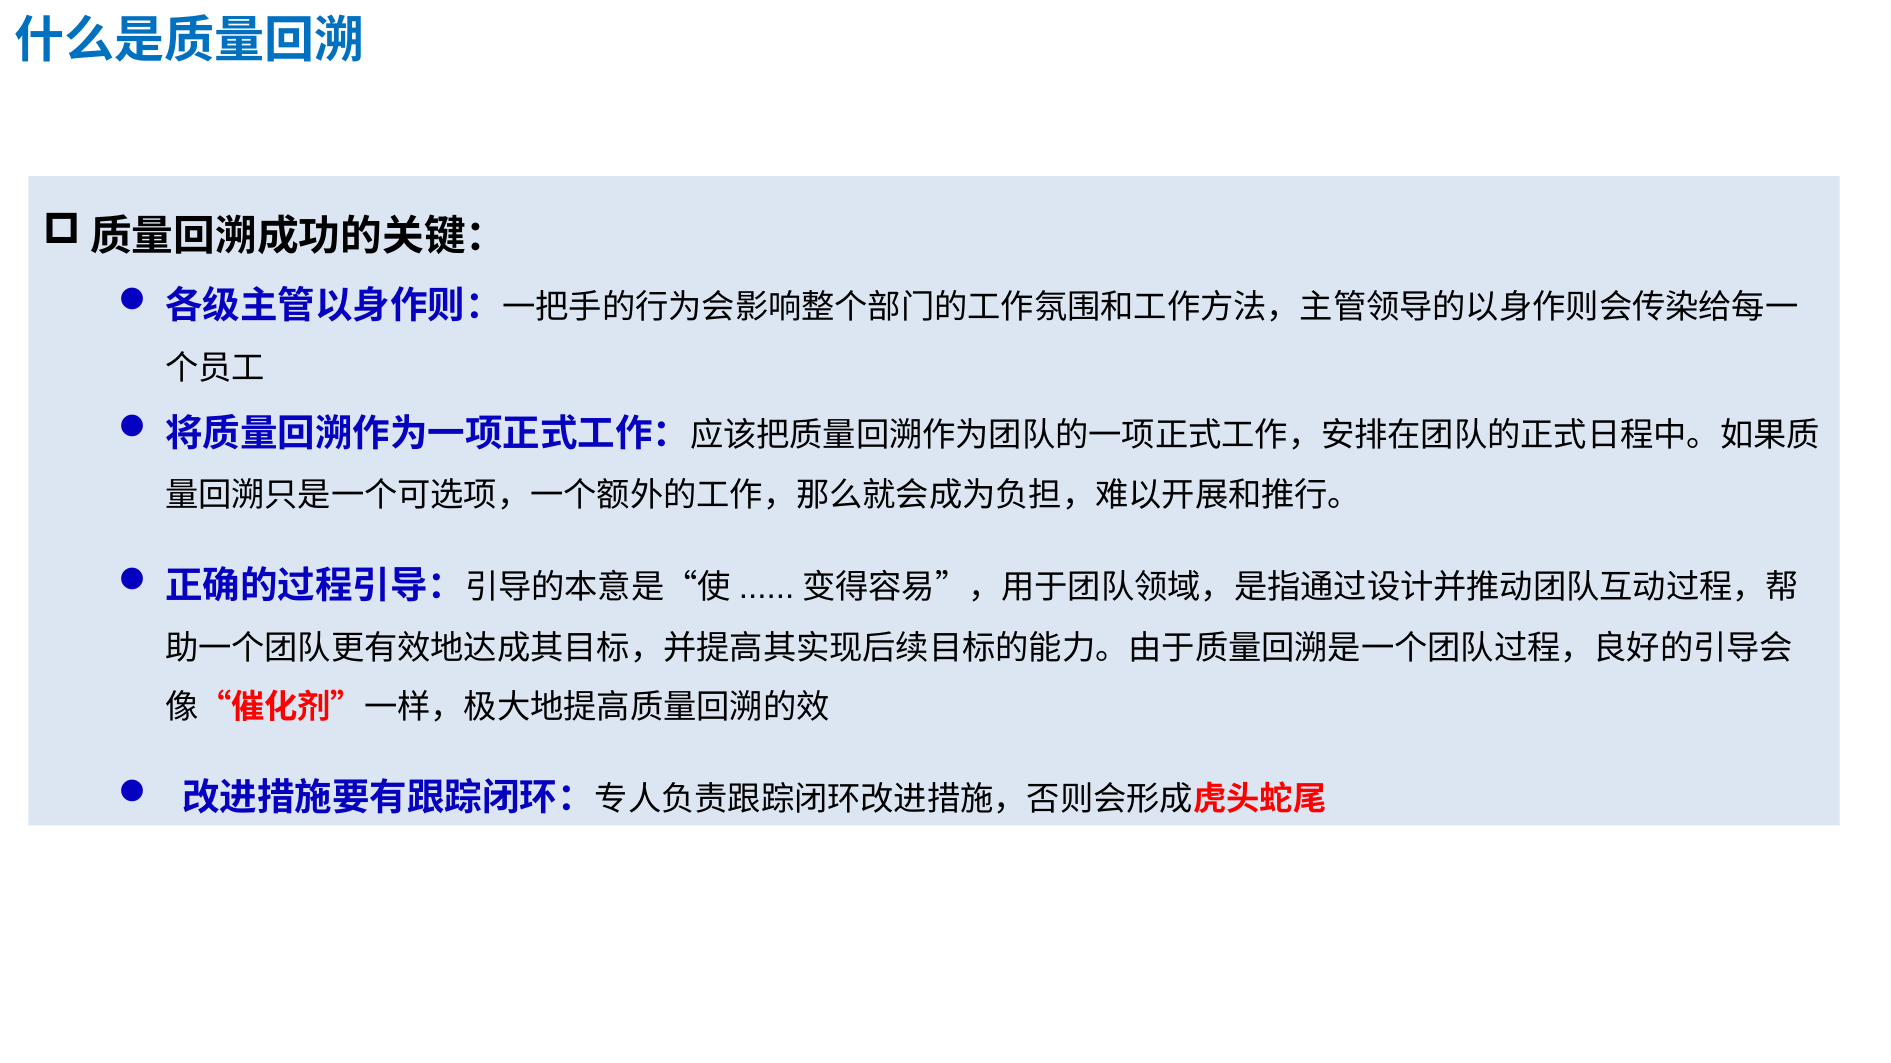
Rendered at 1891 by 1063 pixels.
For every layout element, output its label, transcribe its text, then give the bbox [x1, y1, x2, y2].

text_box 什么是质量回溯 [0, 0, 380, 75]
text_box 质量回溯成功的关键： 各级主管以身作则：一把手的行为会影响整个部门的工作氛围和工作方法，主管领导的以身作则会传染给每一个员工 将质量回溯作为一项正式工作：应该把质量回溯作为团队的一项正式工作，安排在团队的正式日程中。如果质量回溯只是一个可选项，一个额外的工作，那么就会成为负担，难以开展和推行。 正确的过程引导：引导的本意是“使......变得容易”，用于团队领域，是指通过设计并推动团队互动过程，帮助一个团队更有效地达成其目标，并提高其实现后续目标的能力。由于质量回溯是一个团队过程，良好的引导会像“催化剂”一样，极大地提高质量回溯的效 改进措施要有跟踪闭环：专人负责跟踪闭环改进措施，否则会形成虎头蛇尾 [28, 176, 1840, 826]
